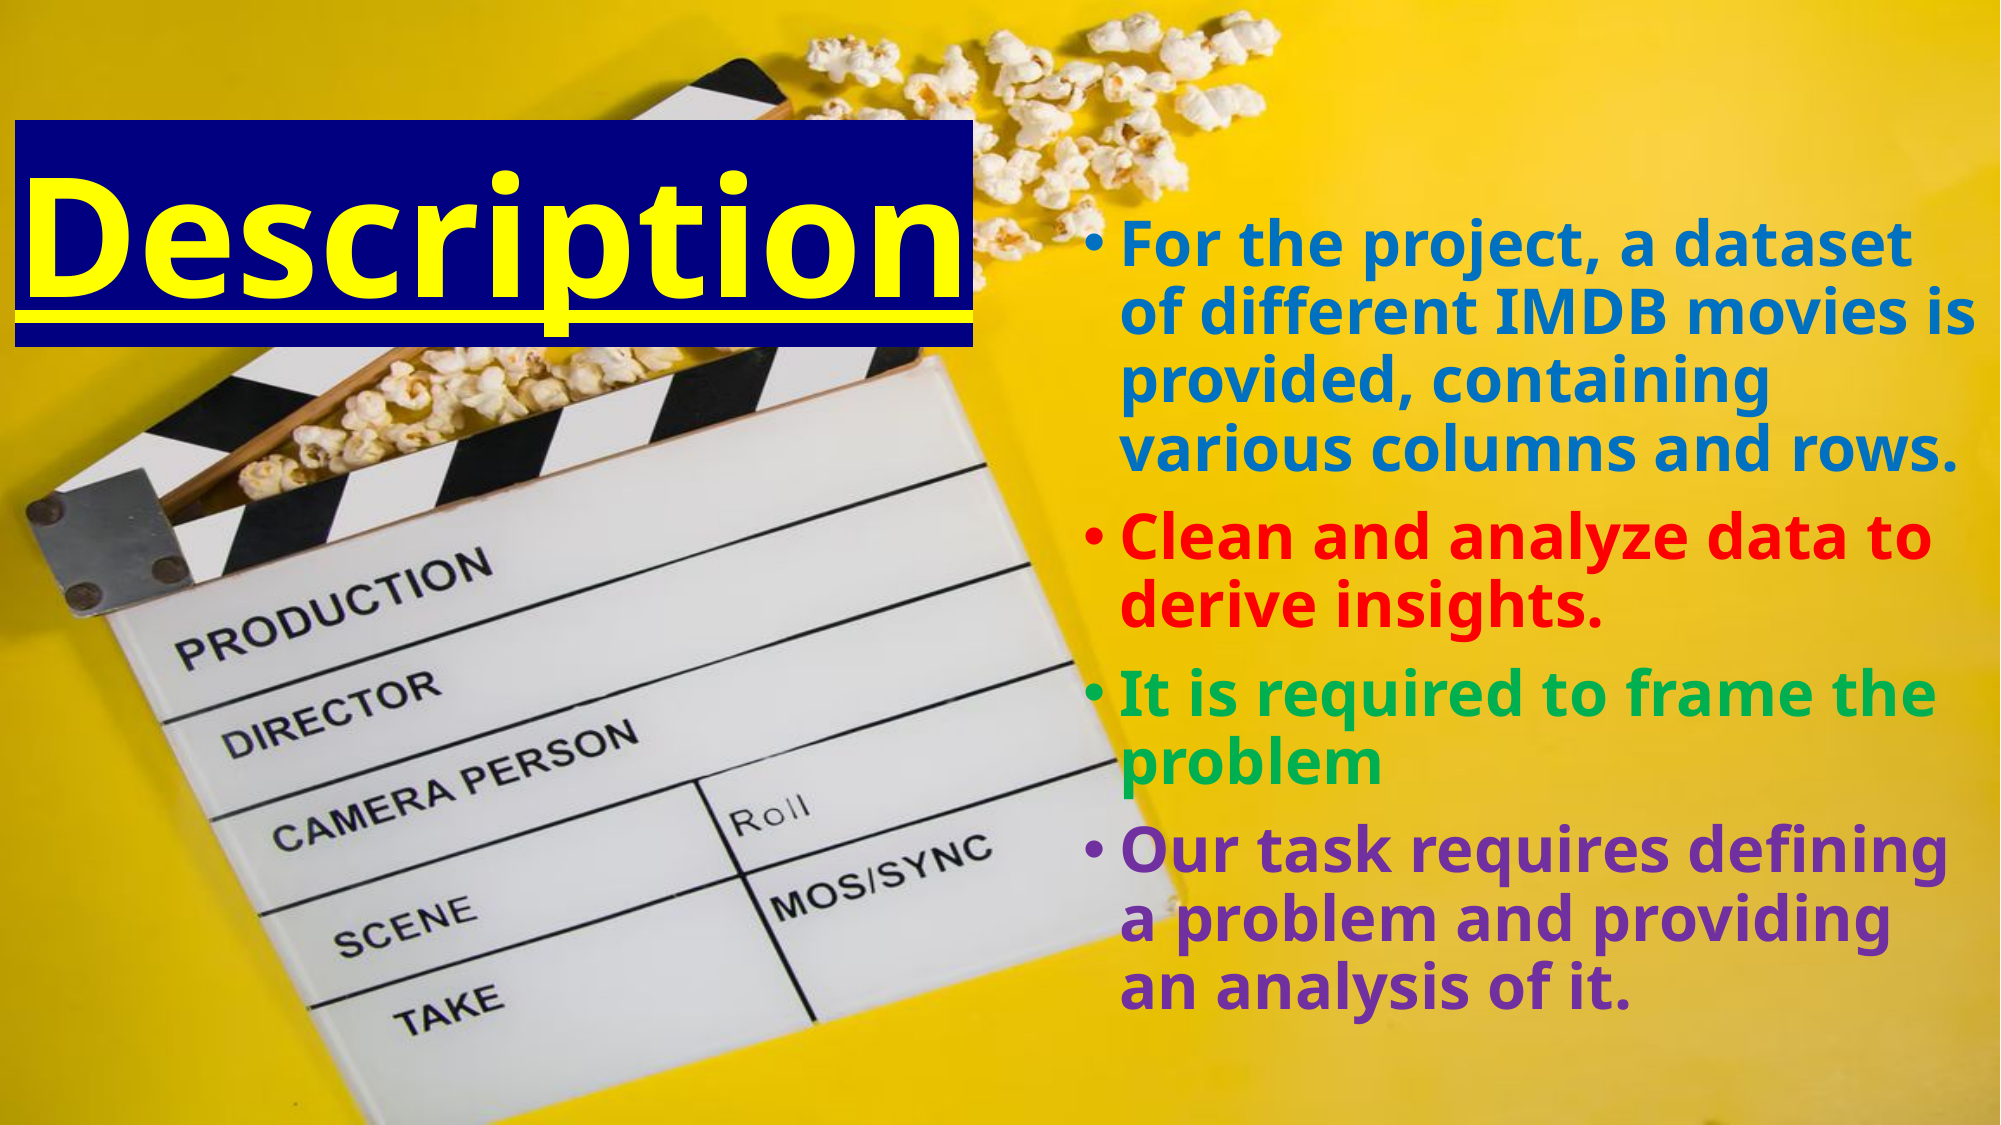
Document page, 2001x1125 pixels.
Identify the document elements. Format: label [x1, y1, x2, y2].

list [0, 0, 2000, 1125]
